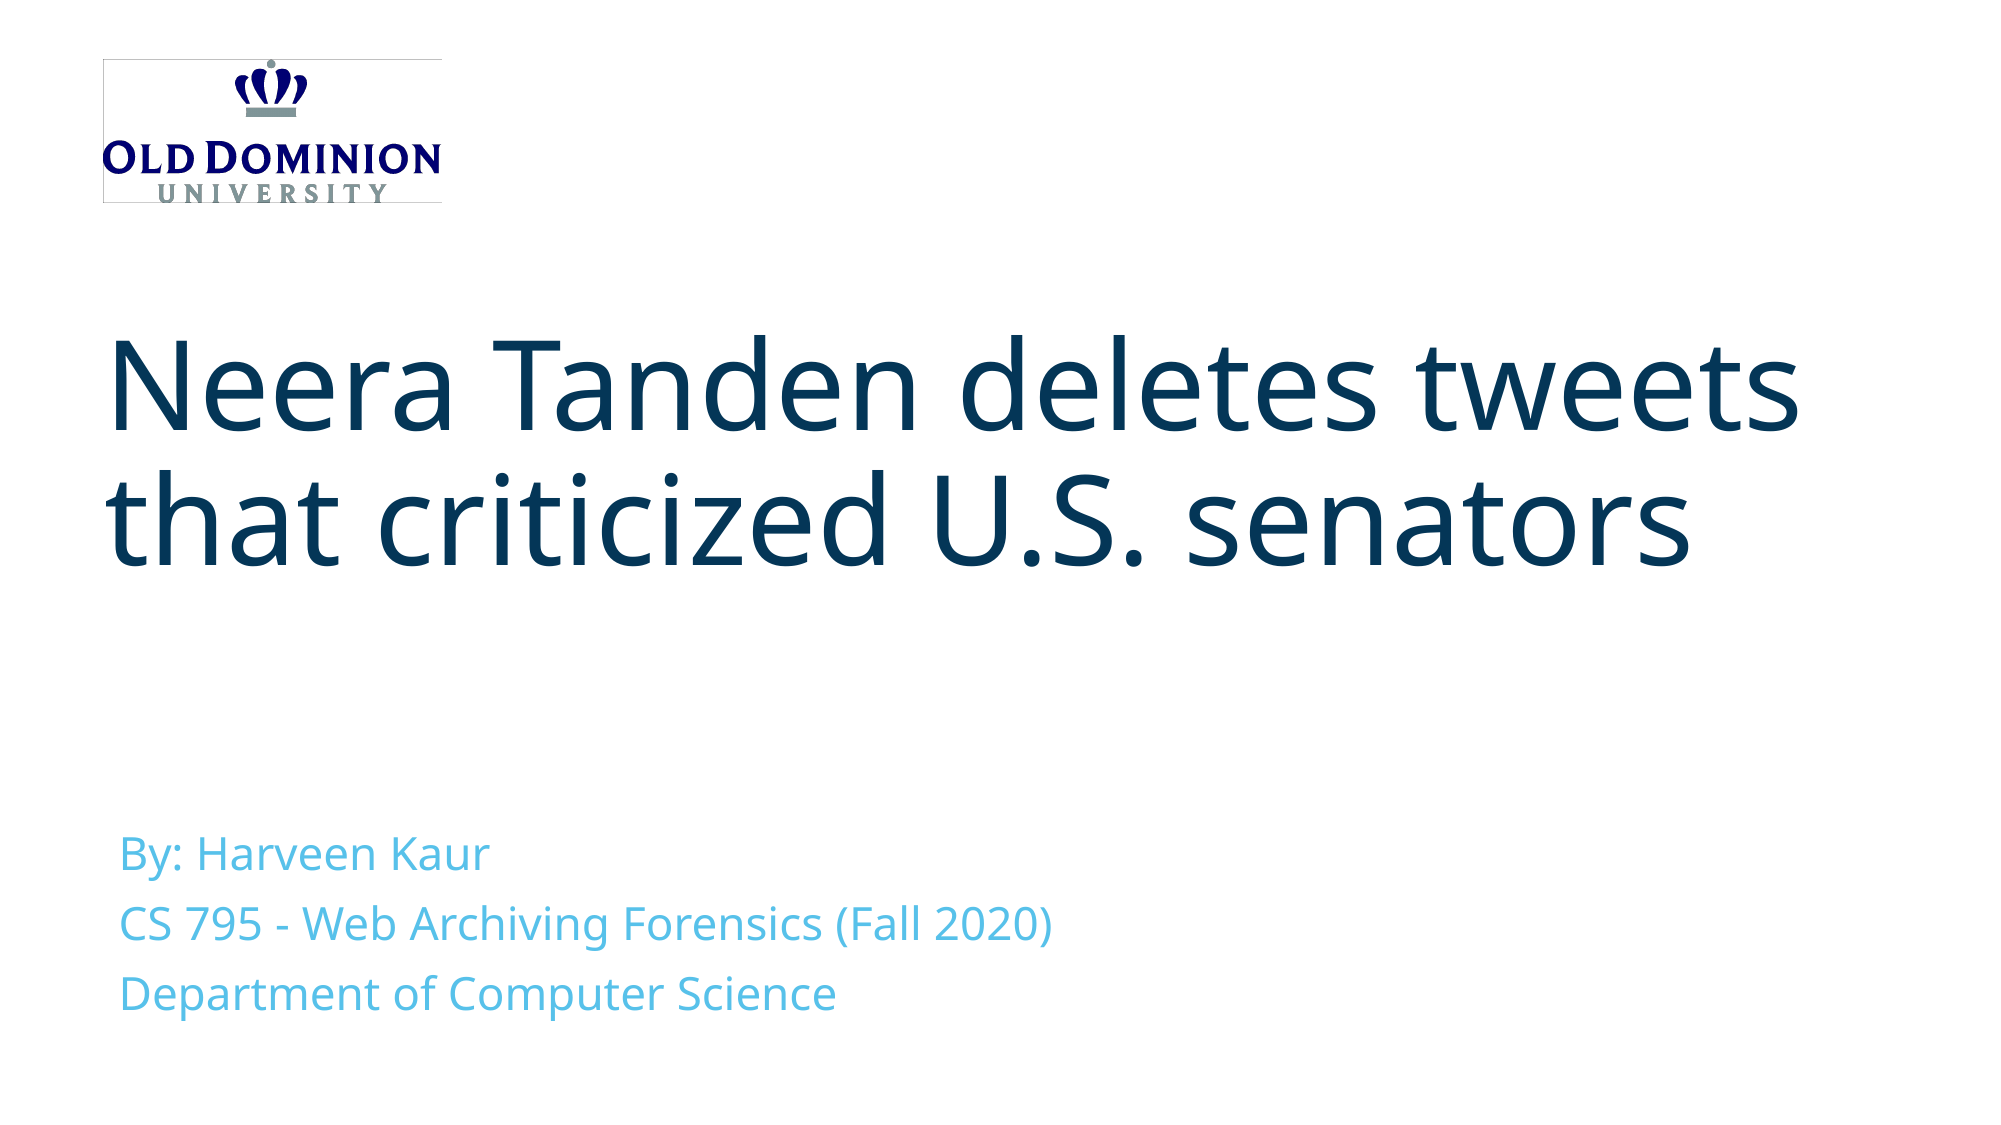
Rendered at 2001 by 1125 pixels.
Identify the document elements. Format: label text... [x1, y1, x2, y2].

list By: Harveen Kaur CS 795 - Web Archiving Forensics (Fall 2020) Department of Computer Science [103, 822, 1232, 1034]
picture [103, 59, 442, 203]
title Neera Tanden deletes tweets that criticized U.S. senators [89, 268, 1837, 647]
